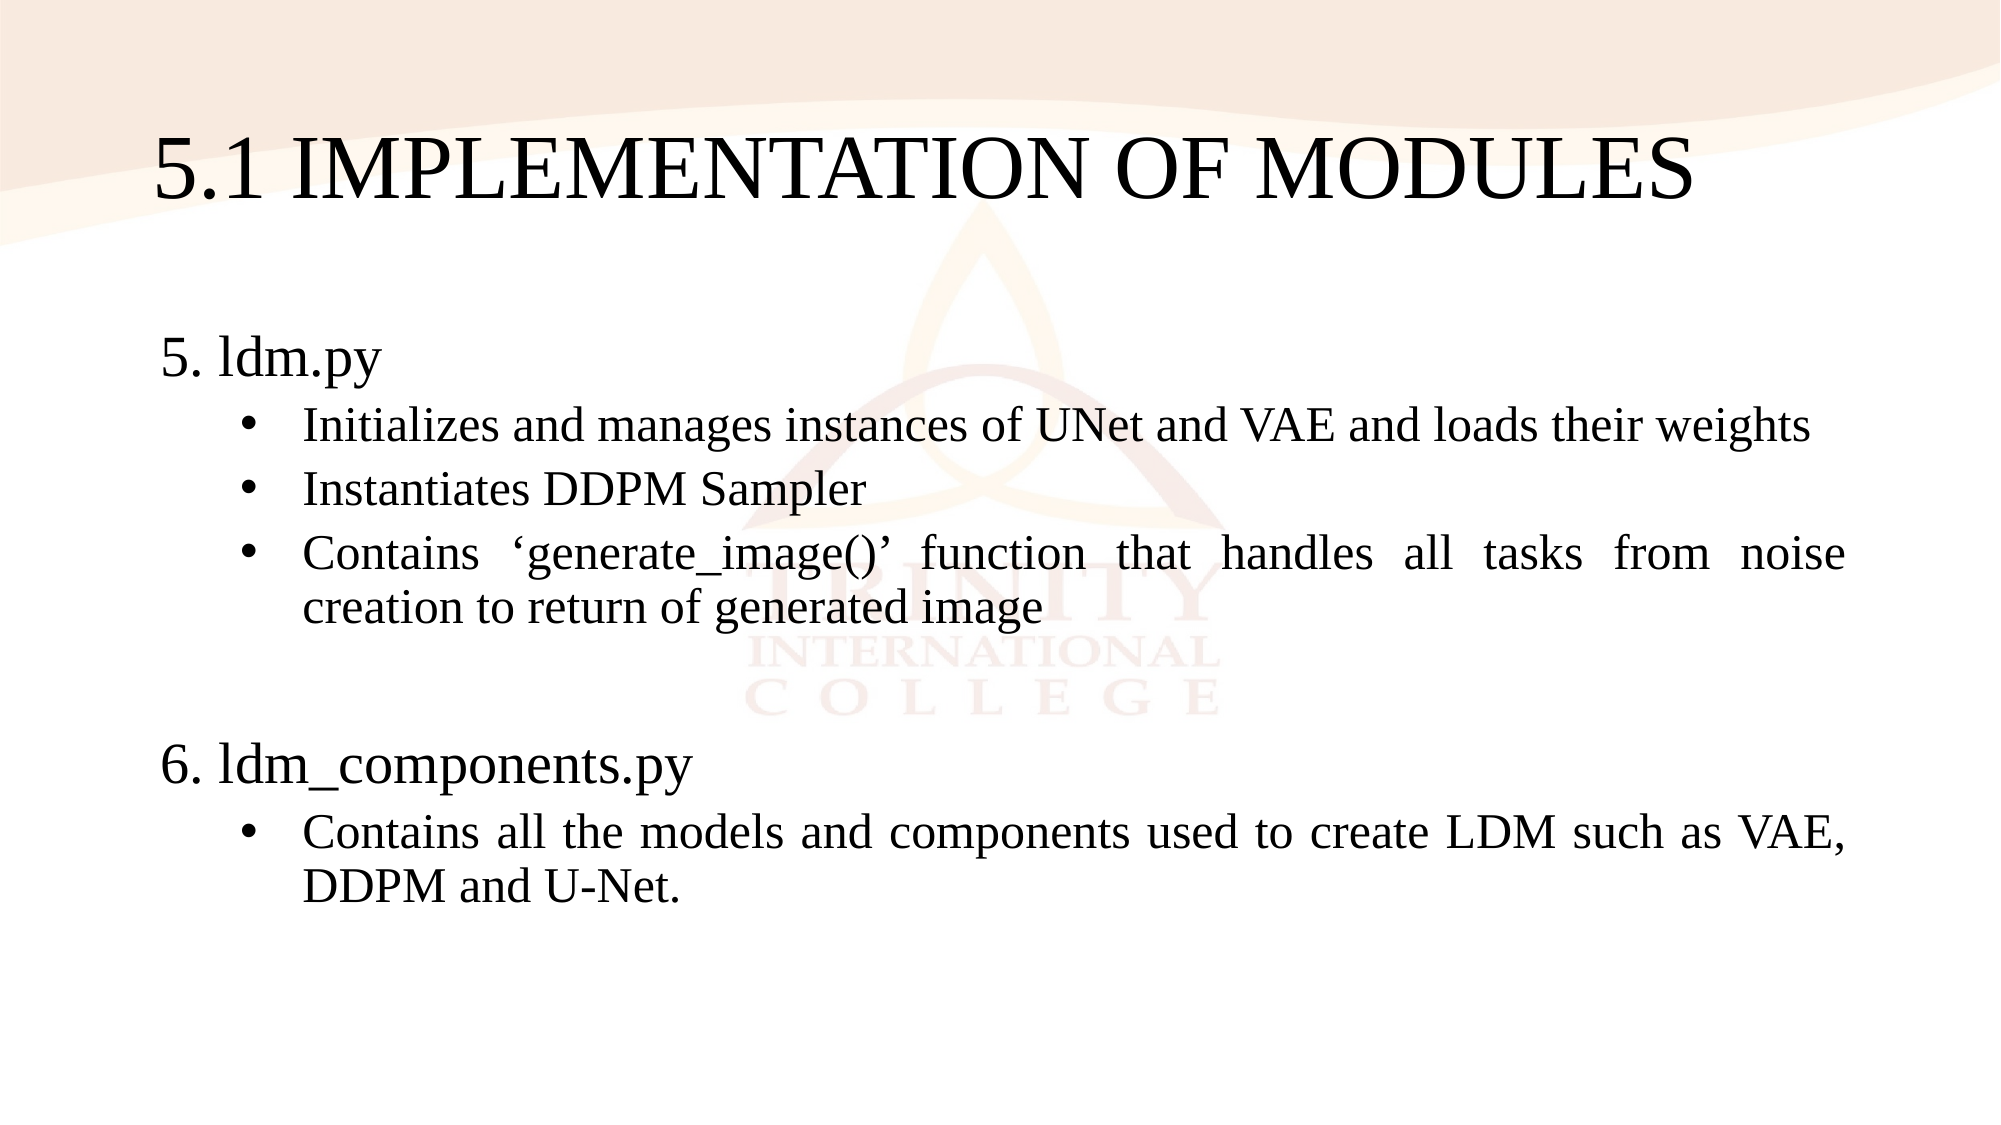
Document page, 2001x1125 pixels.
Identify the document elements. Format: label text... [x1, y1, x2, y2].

list 5. ldm.py Initializes and manages instances of UNet and VAE and loads their weights Instantiates DDPM Sampler Contains ‘generate_image()’ function that handles all tasks from noise creation to return of generated image 6. ldm_components.py Contains all the models and components used to create LDM such as VAE, DDPM and U-Net. [137, 240, 1863, 1066]
title 5.1 IMPLEMENTATION OF MODULES [137, 59, 1863, 240]
